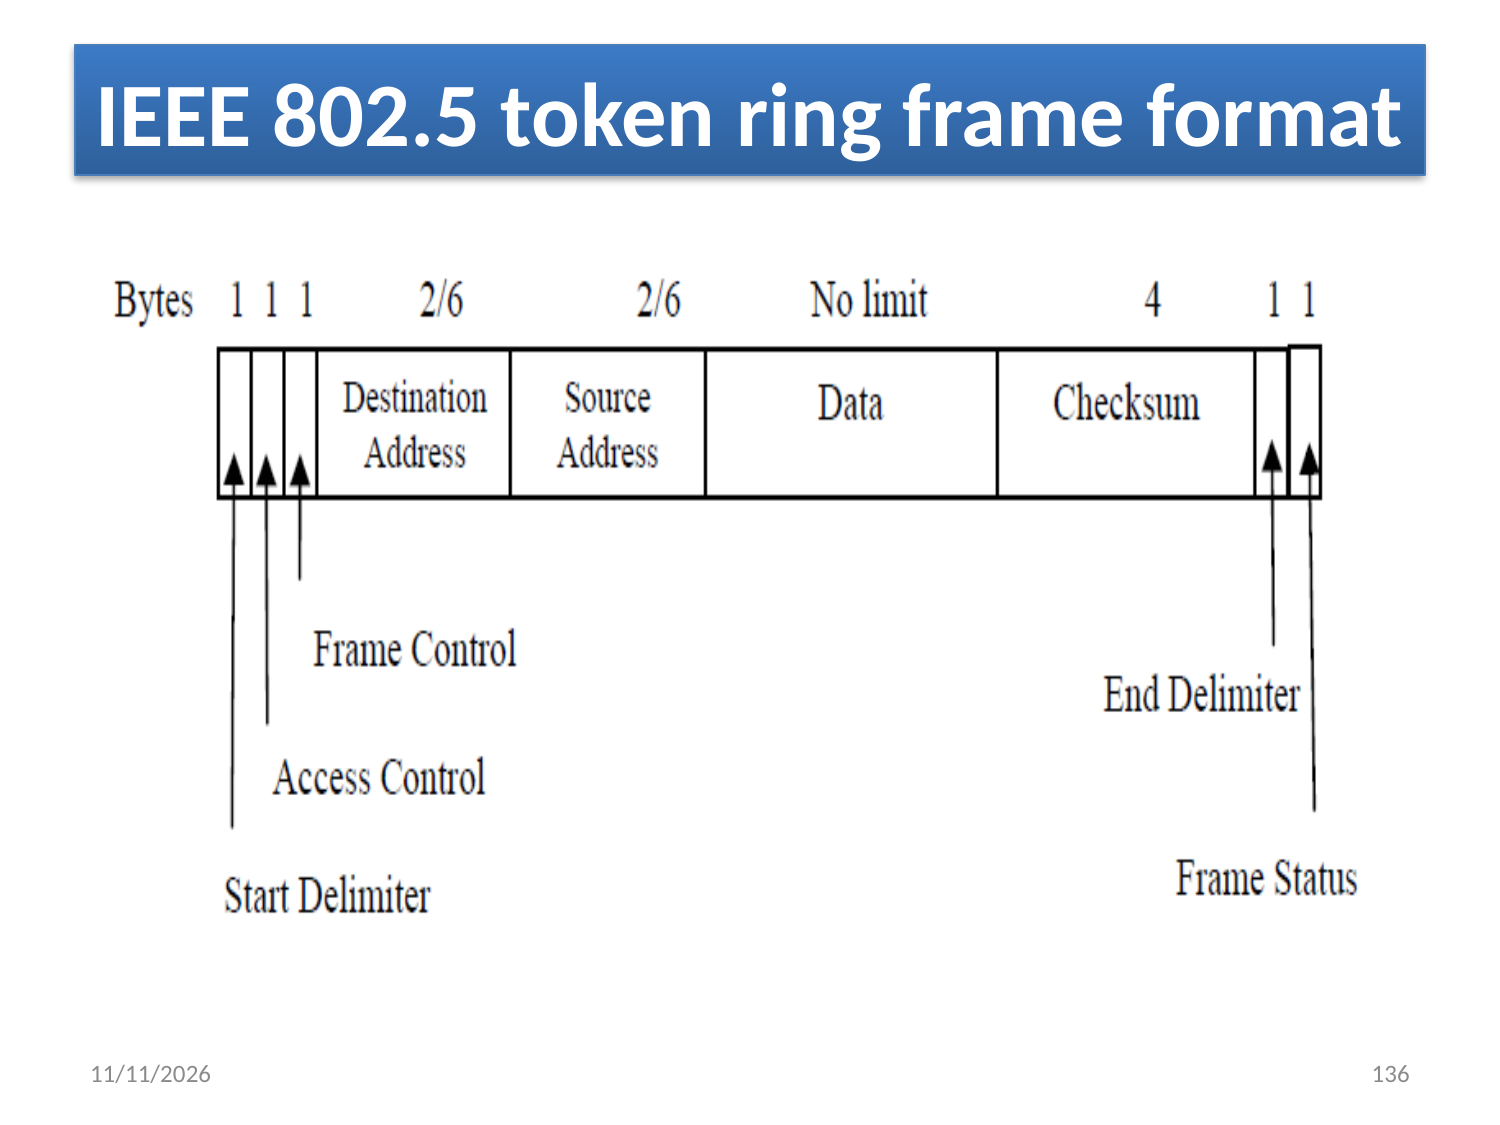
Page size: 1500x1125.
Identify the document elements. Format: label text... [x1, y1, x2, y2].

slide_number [75, 1042, 425, 1103]
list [99, 262, 1388, 971]
title IEEE 802.5 token ring frame format [74, 44, 1426, 176]
slide_number 136 [1074, 1042, 1425, 1103]
